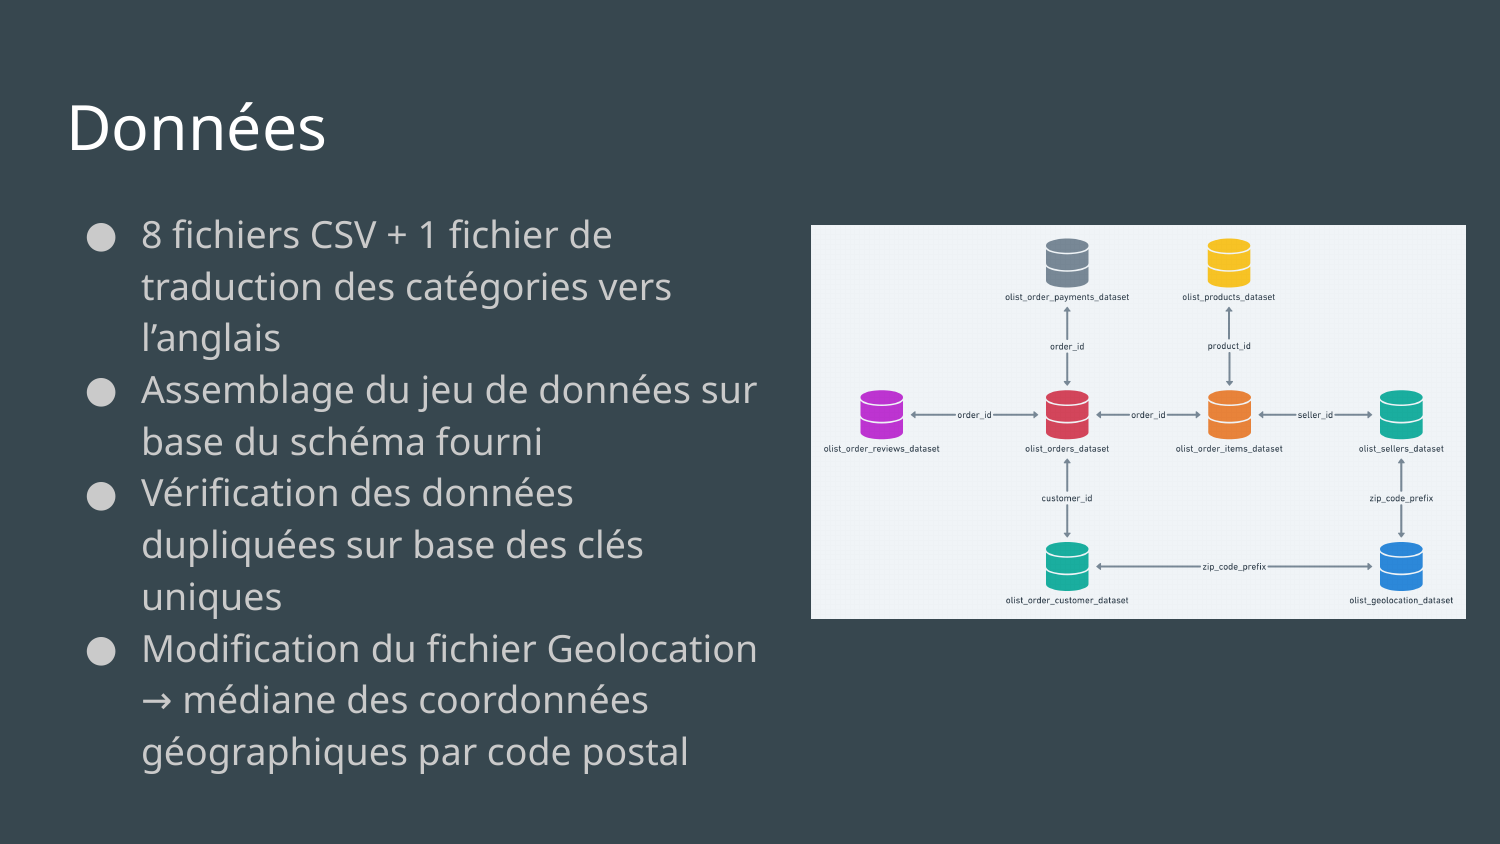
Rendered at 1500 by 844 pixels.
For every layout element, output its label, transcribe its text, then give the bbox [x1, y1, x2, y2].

title Données [51, 72, 1449, 167]
list 8 fichiers CSV + 1 fichier de traduction des catégories vers l’anglais Assemblage du jeu de données sur base du schéma fourni Vérification des données dupliquées sur base des clés uniques Modification du fichier Geolocation → médiane des coordonnées géographiques par code postal [51, 189, 781, 750]
picture [811, 224, 1466, 619]
